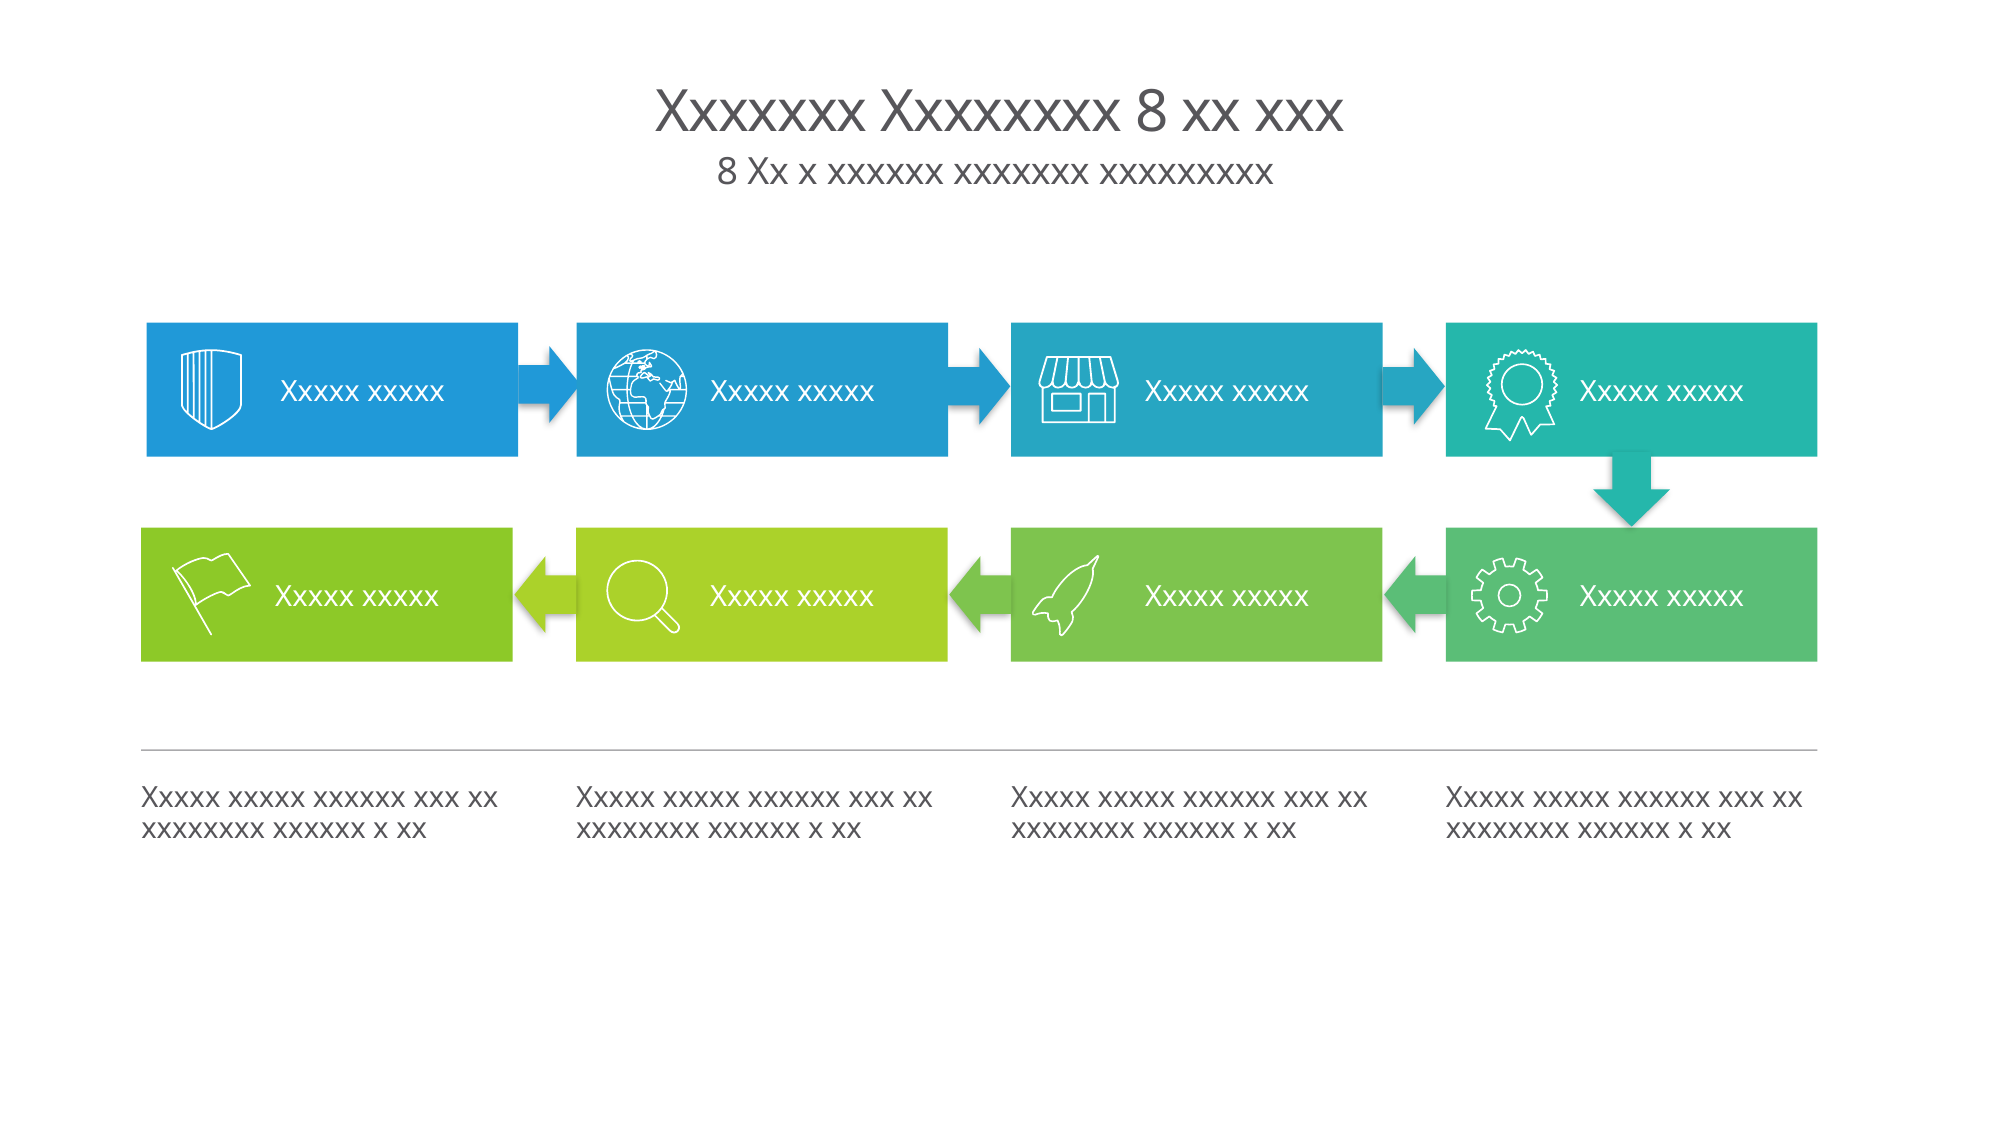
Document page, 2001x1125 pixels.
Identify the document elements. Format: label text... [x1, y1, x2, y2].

text_box [949, 347, 1011, 426]
text_box Xxxxx xxxxx xxxxxx xxx xx xxxxxxxx xxxxxx x xx [576, 783, 958, 846]
text_box Xxxxx xxxxx xxxxxx xxx xx xxxxxxxx xxxxxx x xx [1445, 783, 1827, 846]
title Xxxxxxx Xxxxxxxx 8 xx xxx [150, 45, 1850, 153]
list 8 Xx x xxxxxx xxxxxxx xxxxxxxxx [150, 153, 1850, 220]
text_box Xxxxx xxxxx [1011, 322, 1383, 457]
text_box [181, 349, 242, 430]
text_box [1382, 347, 1445, 426]
text_box Xxxxx xxxxx [1010, 527, 1383, 662]
text_box [948, 555, 1013, 634]
text_box Xxxxx xxxxx [1445, 527, 1818, 662]
text_box [1383, 555, 1448, 634]
text_box Xxxxx xxxxx [146, 322, 519, 457]
text_box Xxxxx xxxxx xxxxxx xxx xx xxxxxxxx xxxxxx x xx [141, 783, 523, 846]
text_box [1484, 349, 1559, 442]
text_box Xxxxx xxxxx [576, 322, 949, 457]
text_box [1592, 451, 1671, 528]
text_box Xxxxx xxxxx [141, 527, 513, 662]
text_box [606, 559, 681, 634]
text_box [606, 349, 688, 430]
text_box [1471, 557, 1548, 634]
text_box [1038, 356, 1119, 424]
text_box Xxxxx xxxxx xxxxxx xxx xx xxxxxxxx xxxxxx x xx [1010, 783, 1393, 846]
text_box [519, 345, 576, 424]
text_box Xxxxx xxxxx [576, 527, 948, 662]
text_box [1032, 555, 1100, 637]
text_box [513, 555, 578, 634]
text_box [172, 552, 251, 636]
text_box Xxxxx xxxxx [1445, 322, 1818, 457]
